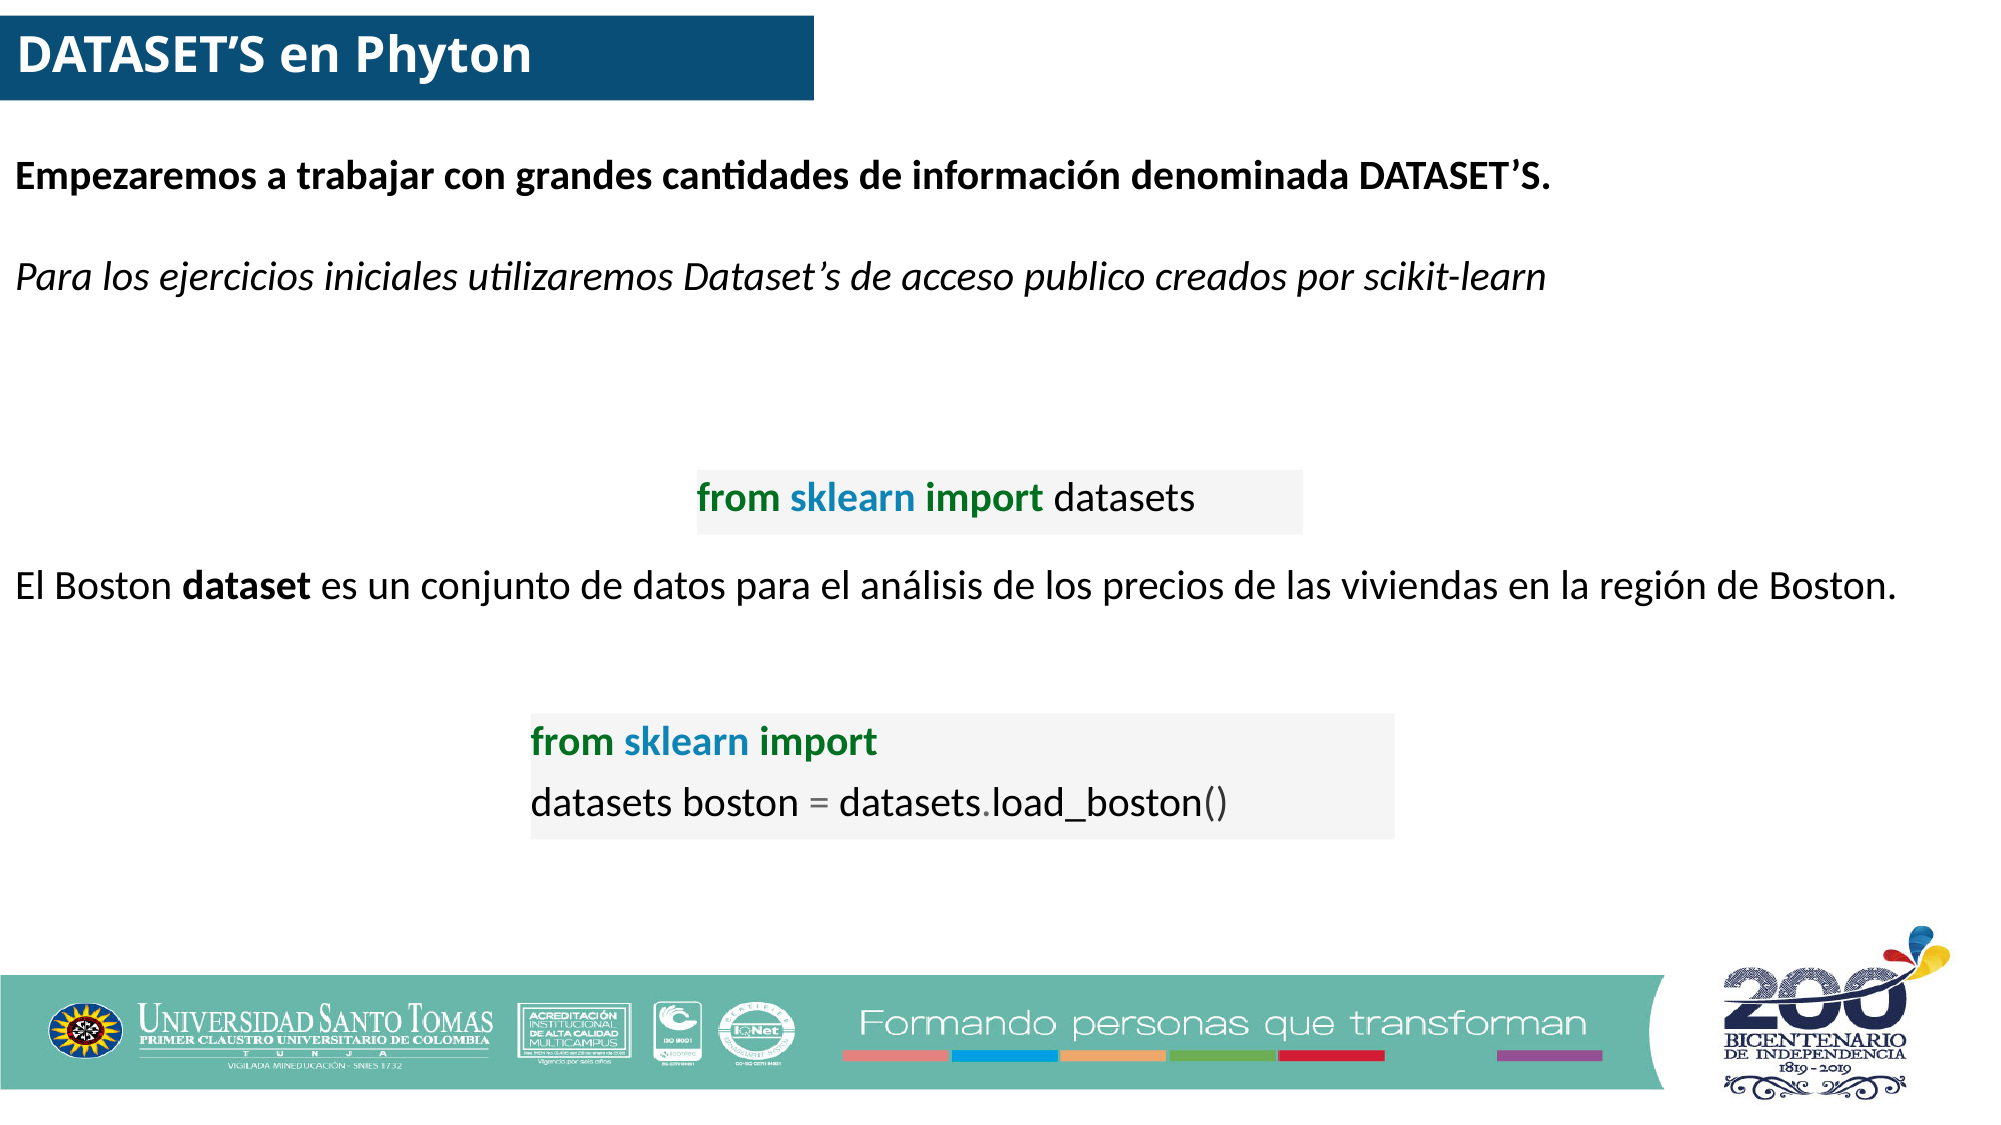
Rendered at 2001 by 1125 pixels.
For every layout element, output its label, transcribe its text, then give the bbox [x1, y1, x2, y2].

picture [0, 1, 2000, 140]
text_box Empezaremos a trabajar con grandes cantidades de información denominada DATASET’S. Para los ejercicios iniciales utilizaremos Dataset’s de acceso publico creados por scikit-learn [0, 140, 2000, 396]
picture [0, 396, 2000, 550]
text_box DATASET’S en Phyton [0, 15, 814, 101]
text_box from sklearn import datasets boston = datasets.load_boston() [530, 713, 1395, 840]
picture [0, 616, 2000, 1124]
text_box from sklearn import datasets [696, 469, 1304, 535]
text_box El Boston dataset es un conjunto de datos para el análisis de los precios de las viviendas en la región de Boston. [0, 550, 2000, 616]
